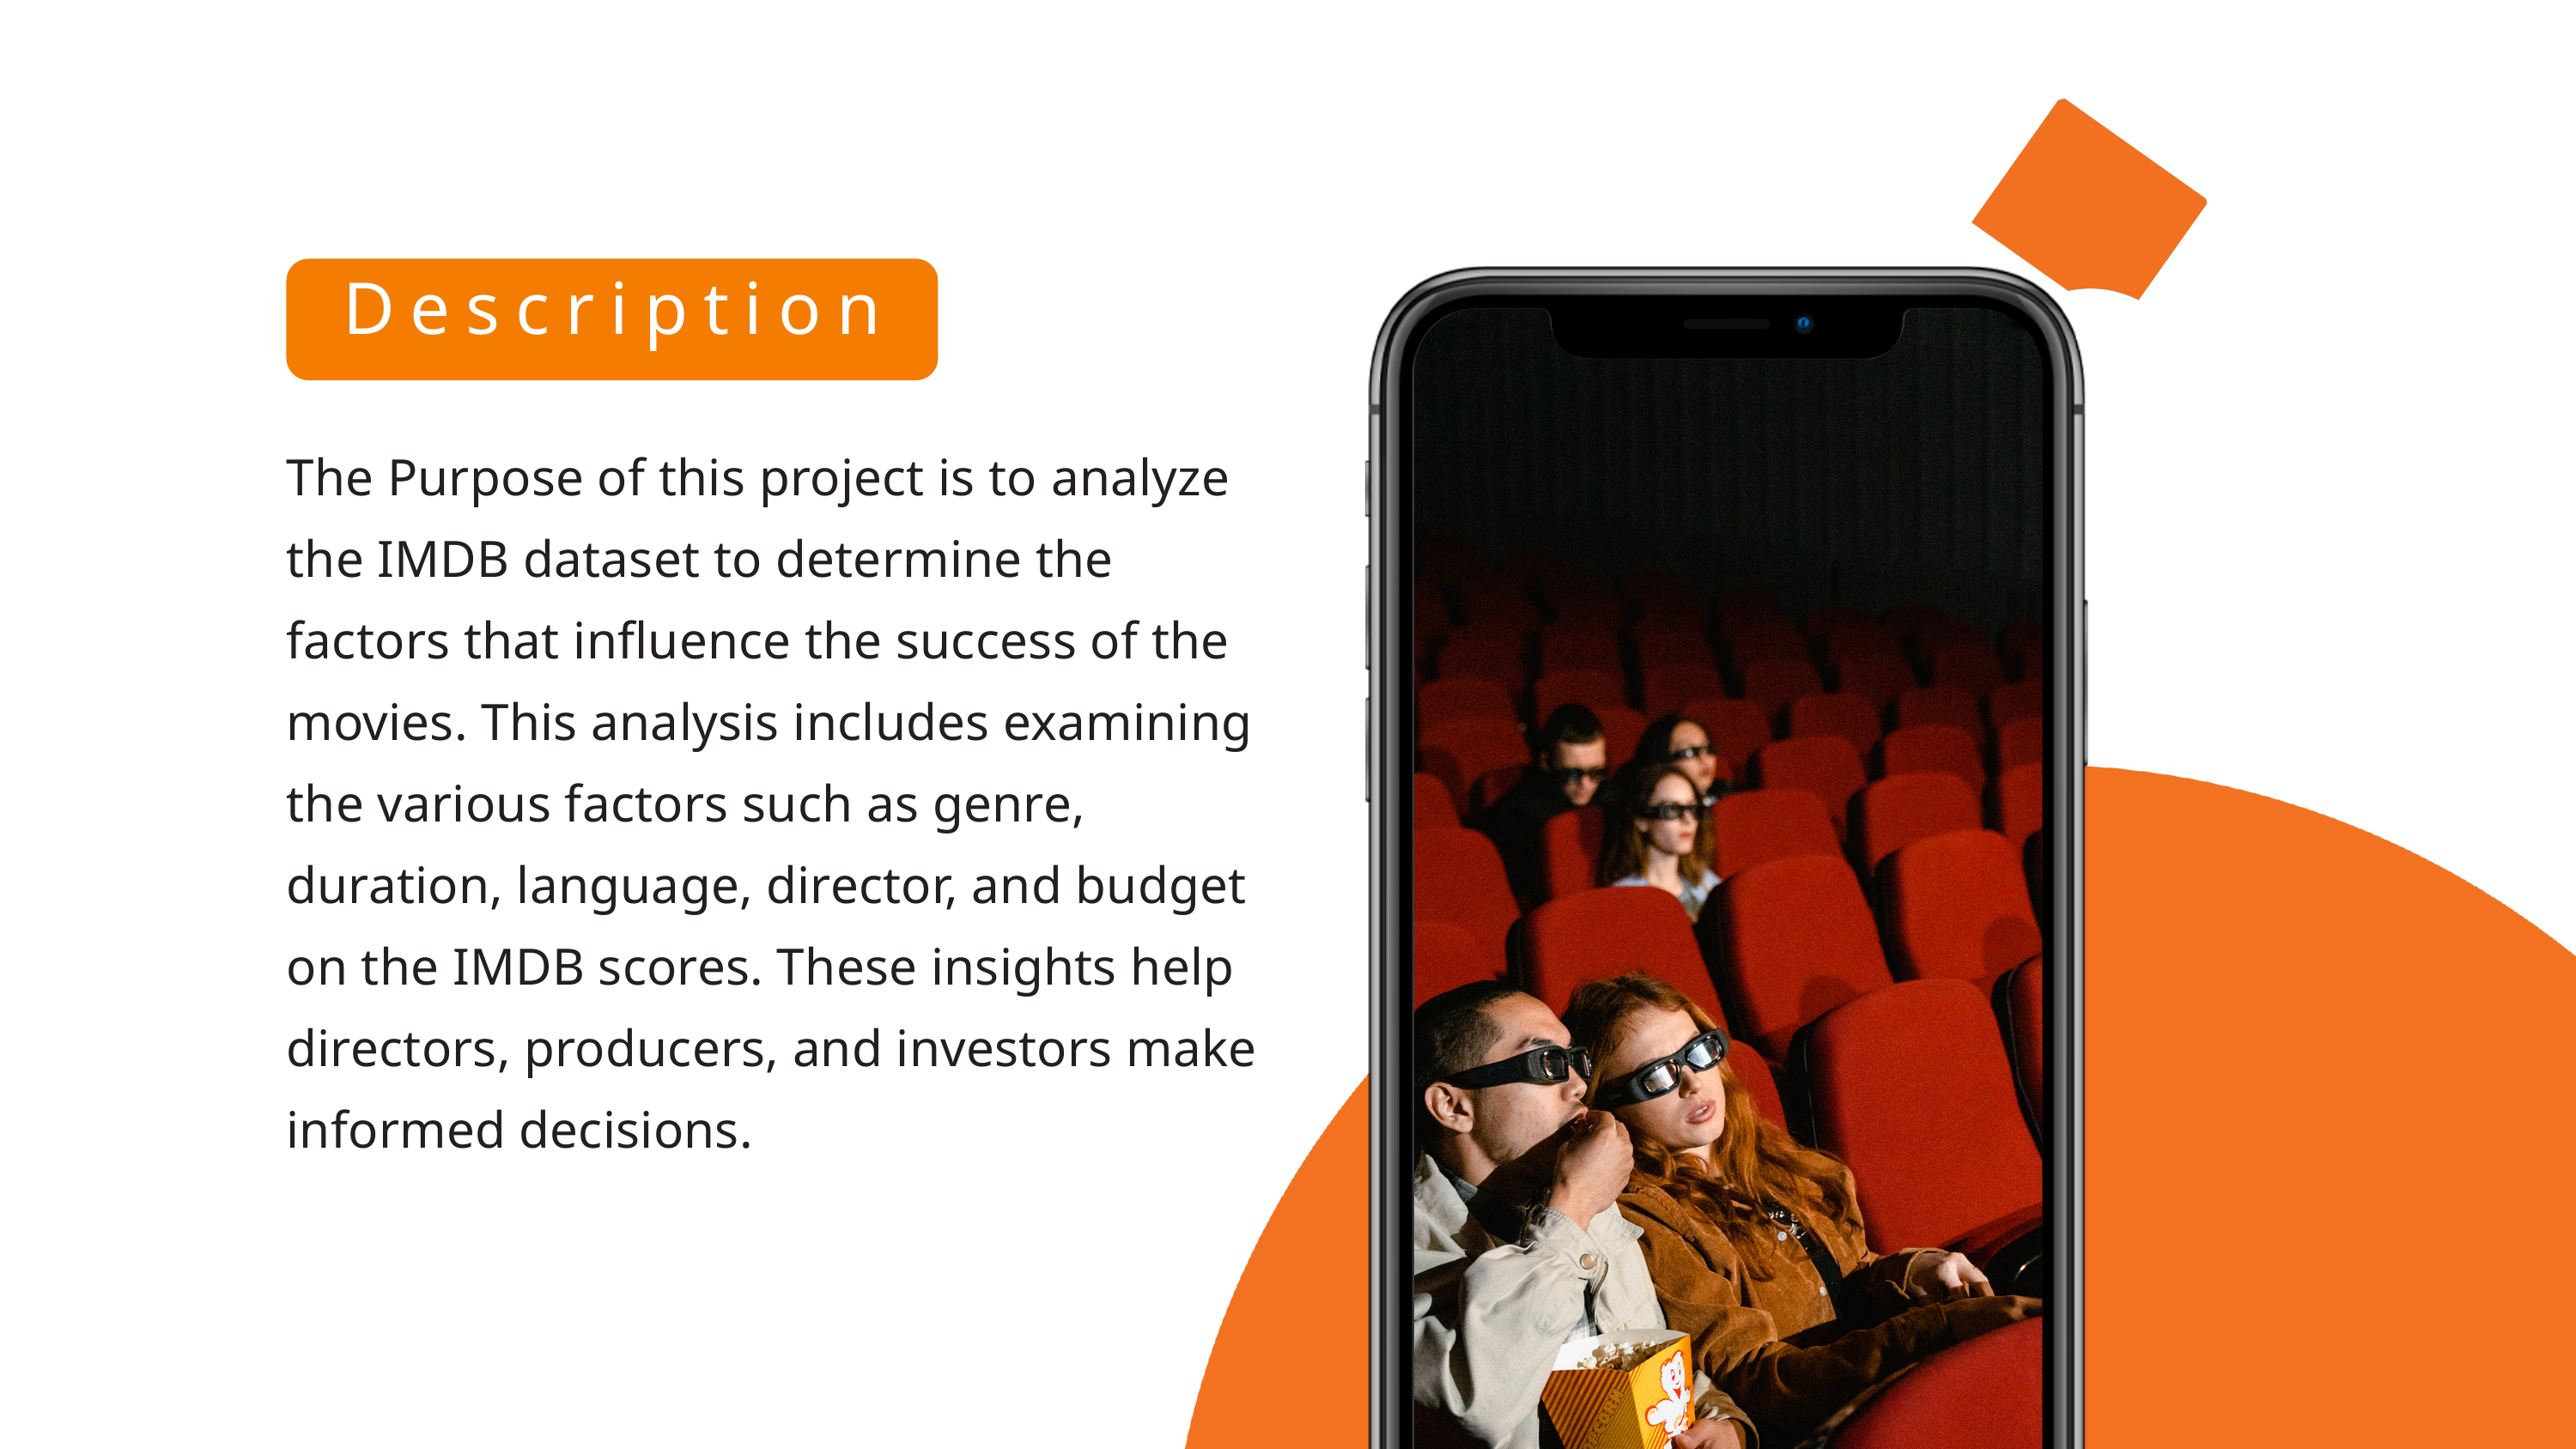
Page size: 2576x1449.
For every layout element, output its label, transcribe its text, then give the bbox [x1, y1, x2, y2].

text_box [1971, 95, 2209, 328]
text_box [286, 258, 939, 381]
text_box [1364, 266, 2091, 1449]
text_box [2097, 764, 2576, 1449]
text_box The Purpose of this project is to analyze the IMDB dataset to determine the factors that influence the success of the movies. This analysis includes examining the various factors such as genre, duration, language, director, and budget on the IMDB scores. These insights help directors, producers, and investors make informed decisions. [286, 423, 1288, 1159]
text_box [1165, 764, 1361, 1449]
